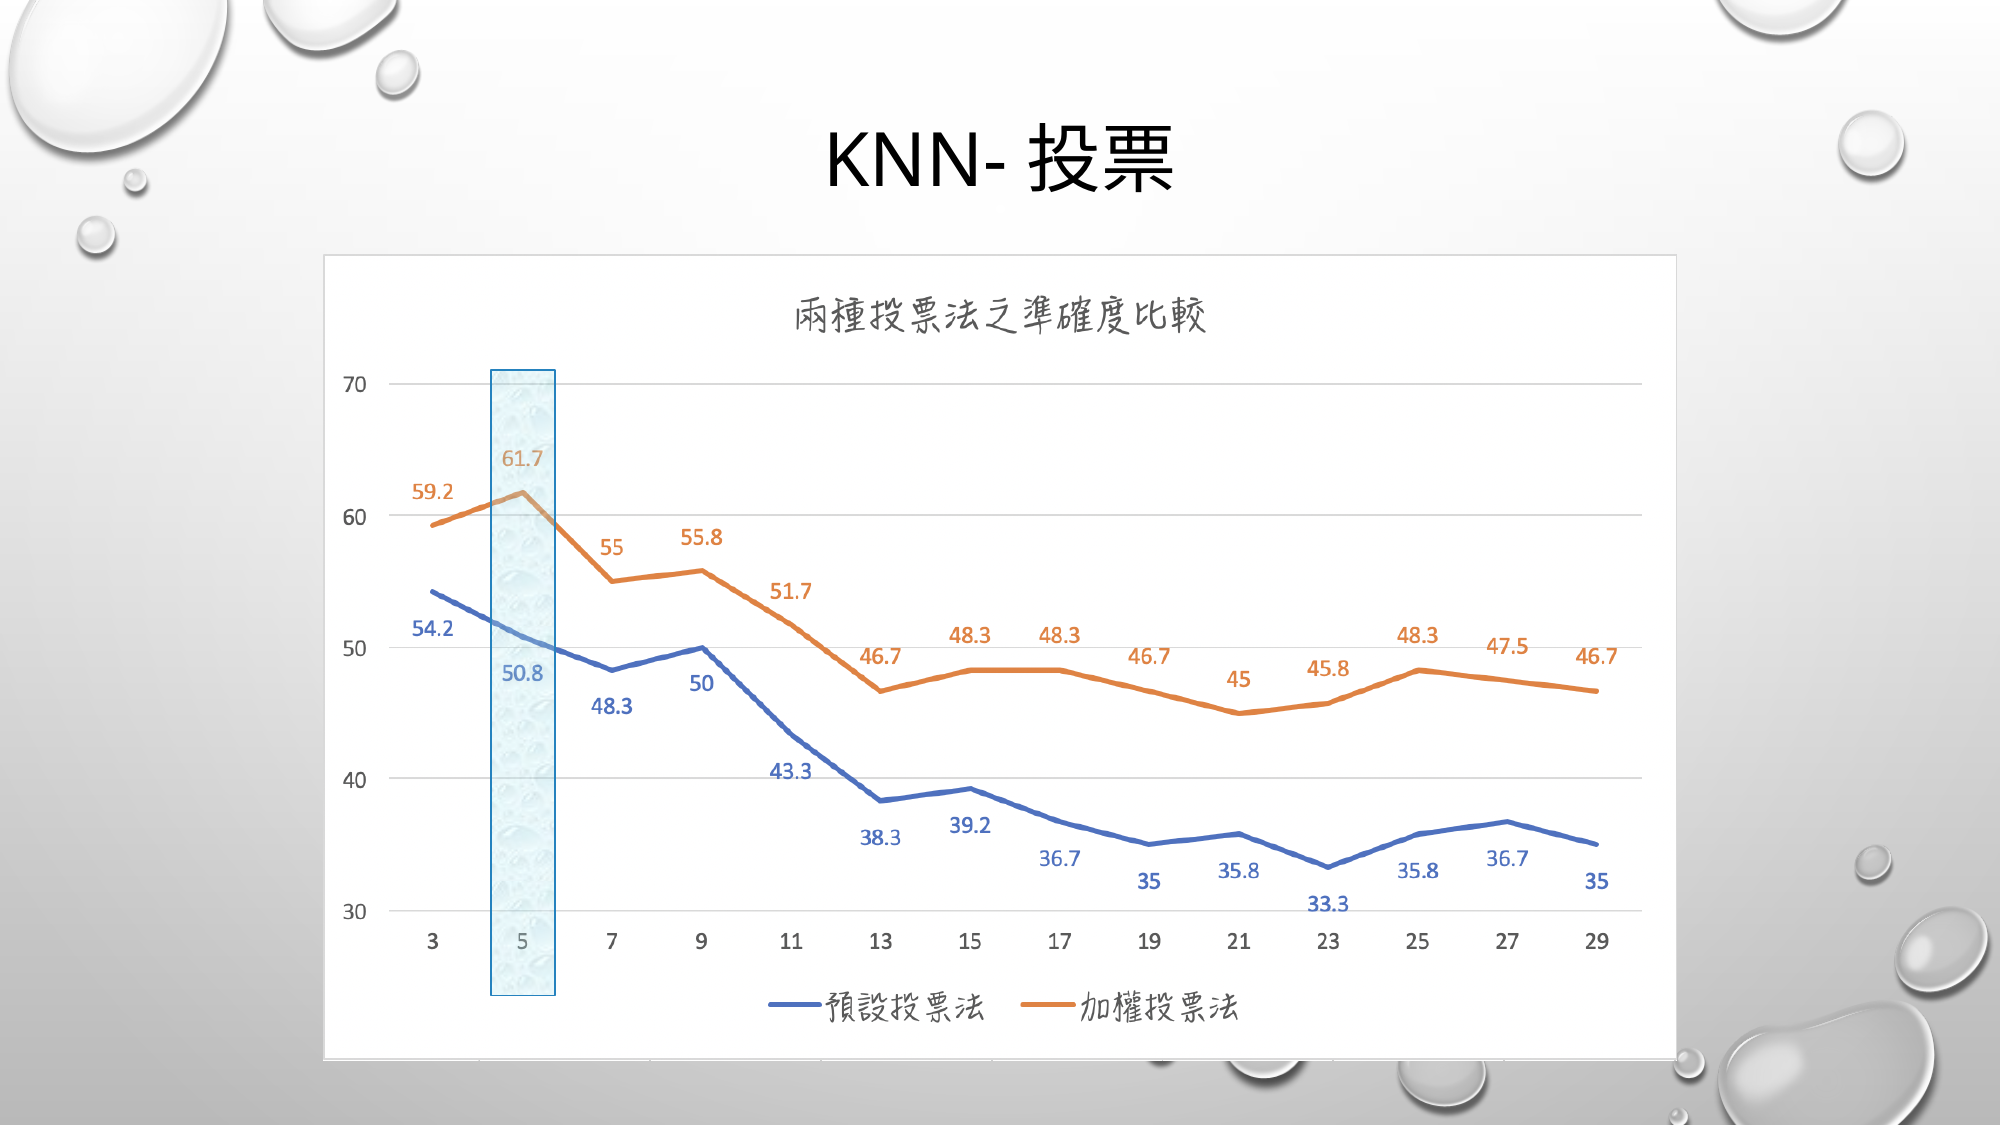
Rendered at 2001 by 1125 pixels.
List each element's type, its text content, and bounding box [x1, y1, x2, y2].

title Knn-投票 [149, 101, 1851, 224]
picture [0, 0, 2000, 1125]
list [323, 254, 1677, 1061]
